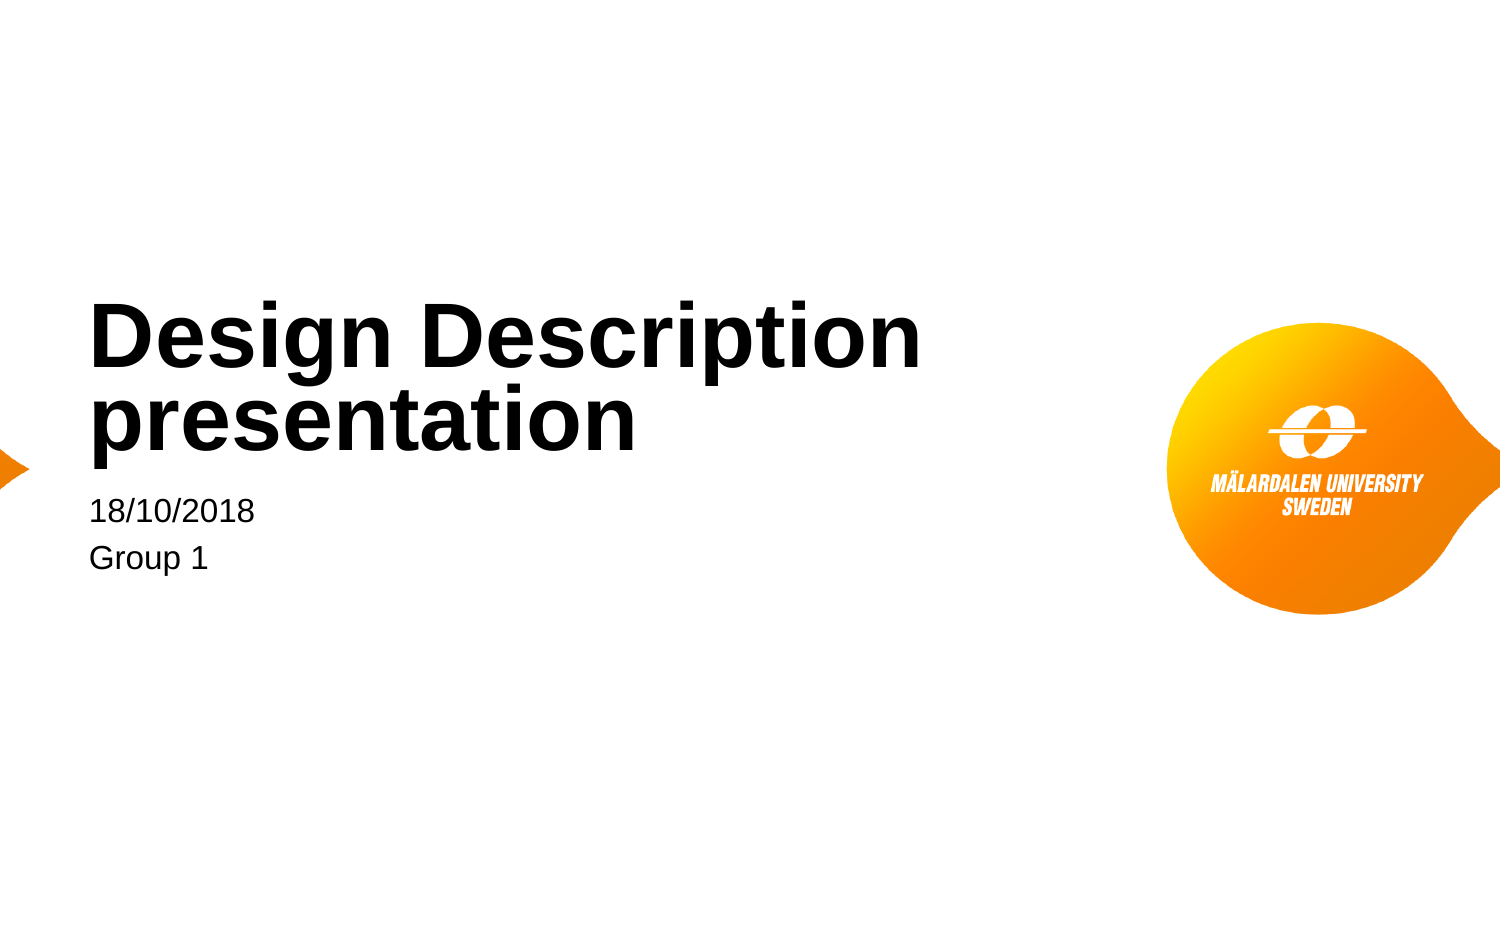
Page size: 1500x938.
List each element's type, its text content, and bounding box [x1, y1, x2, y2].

picture [1166, 322, 1500, 615]
picture [0, 360, 30, 578]
title Design Description presentation [82, 285, 1051, 476]
list 18/10/2018 Group 1 [82, 482, 1051, 593]
